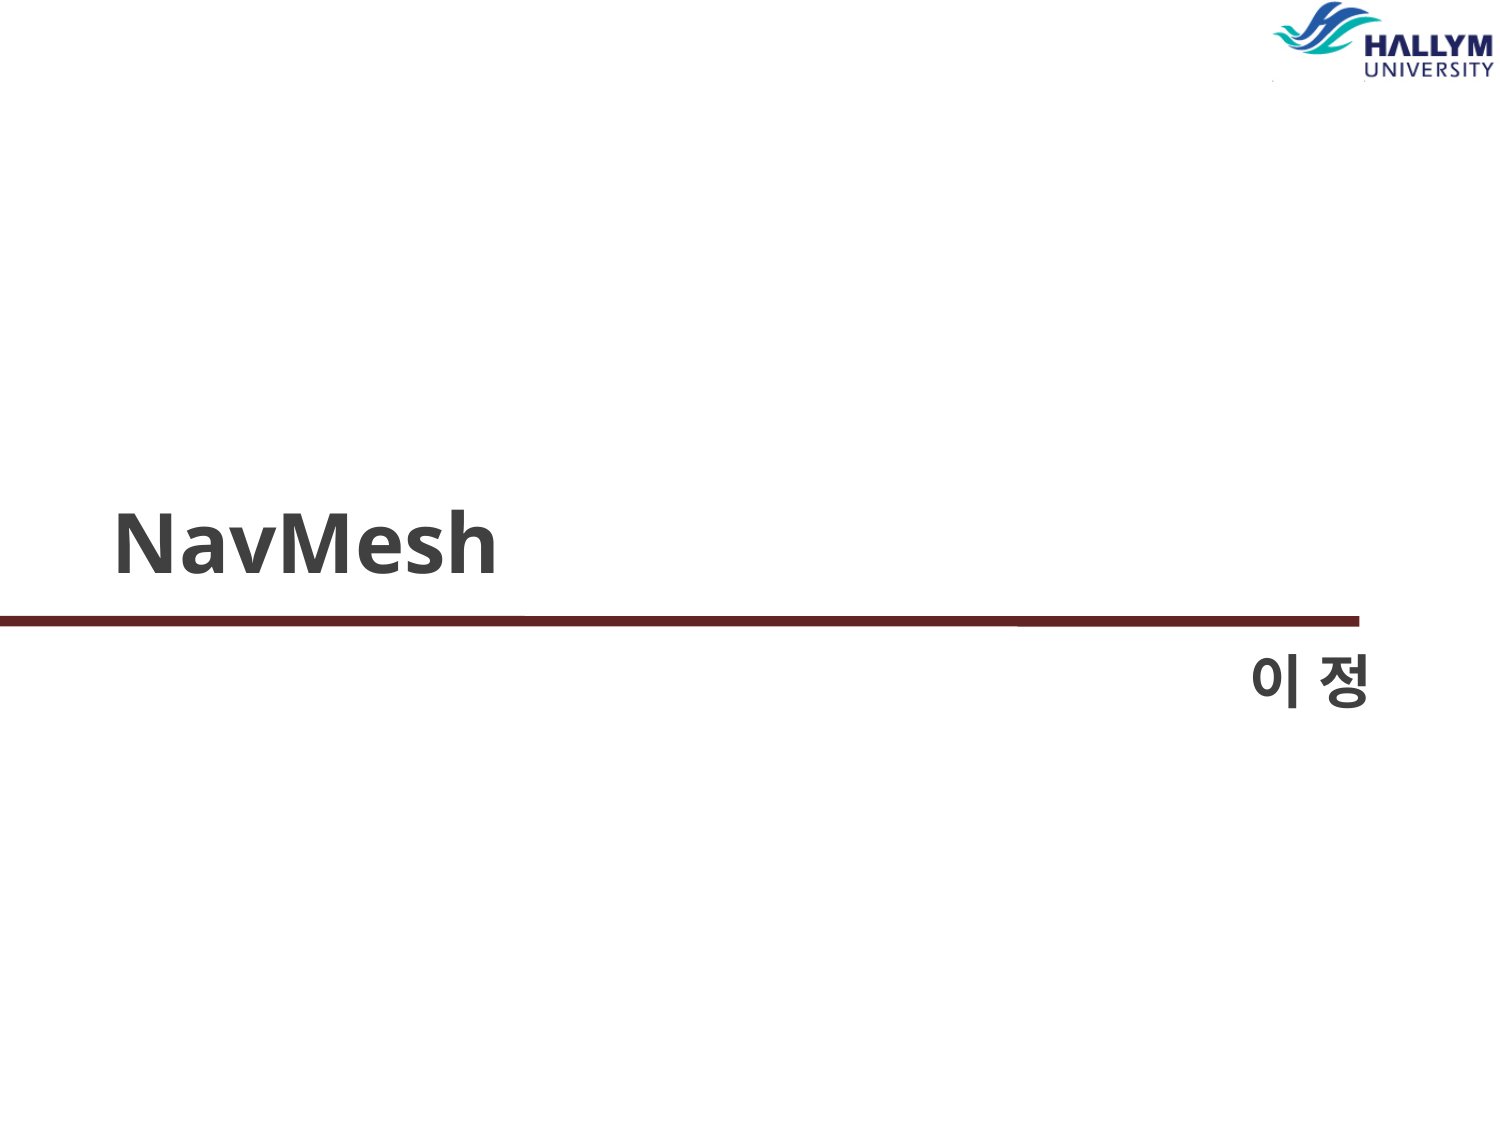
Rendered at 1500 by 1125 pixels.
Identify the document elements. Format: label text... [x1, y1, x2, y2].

title NavMesh [82, 356, 1357, 598]
subtitle 이 정 [337, 637, 1388, 925]
picture [1269, 0, 1500, 82]
